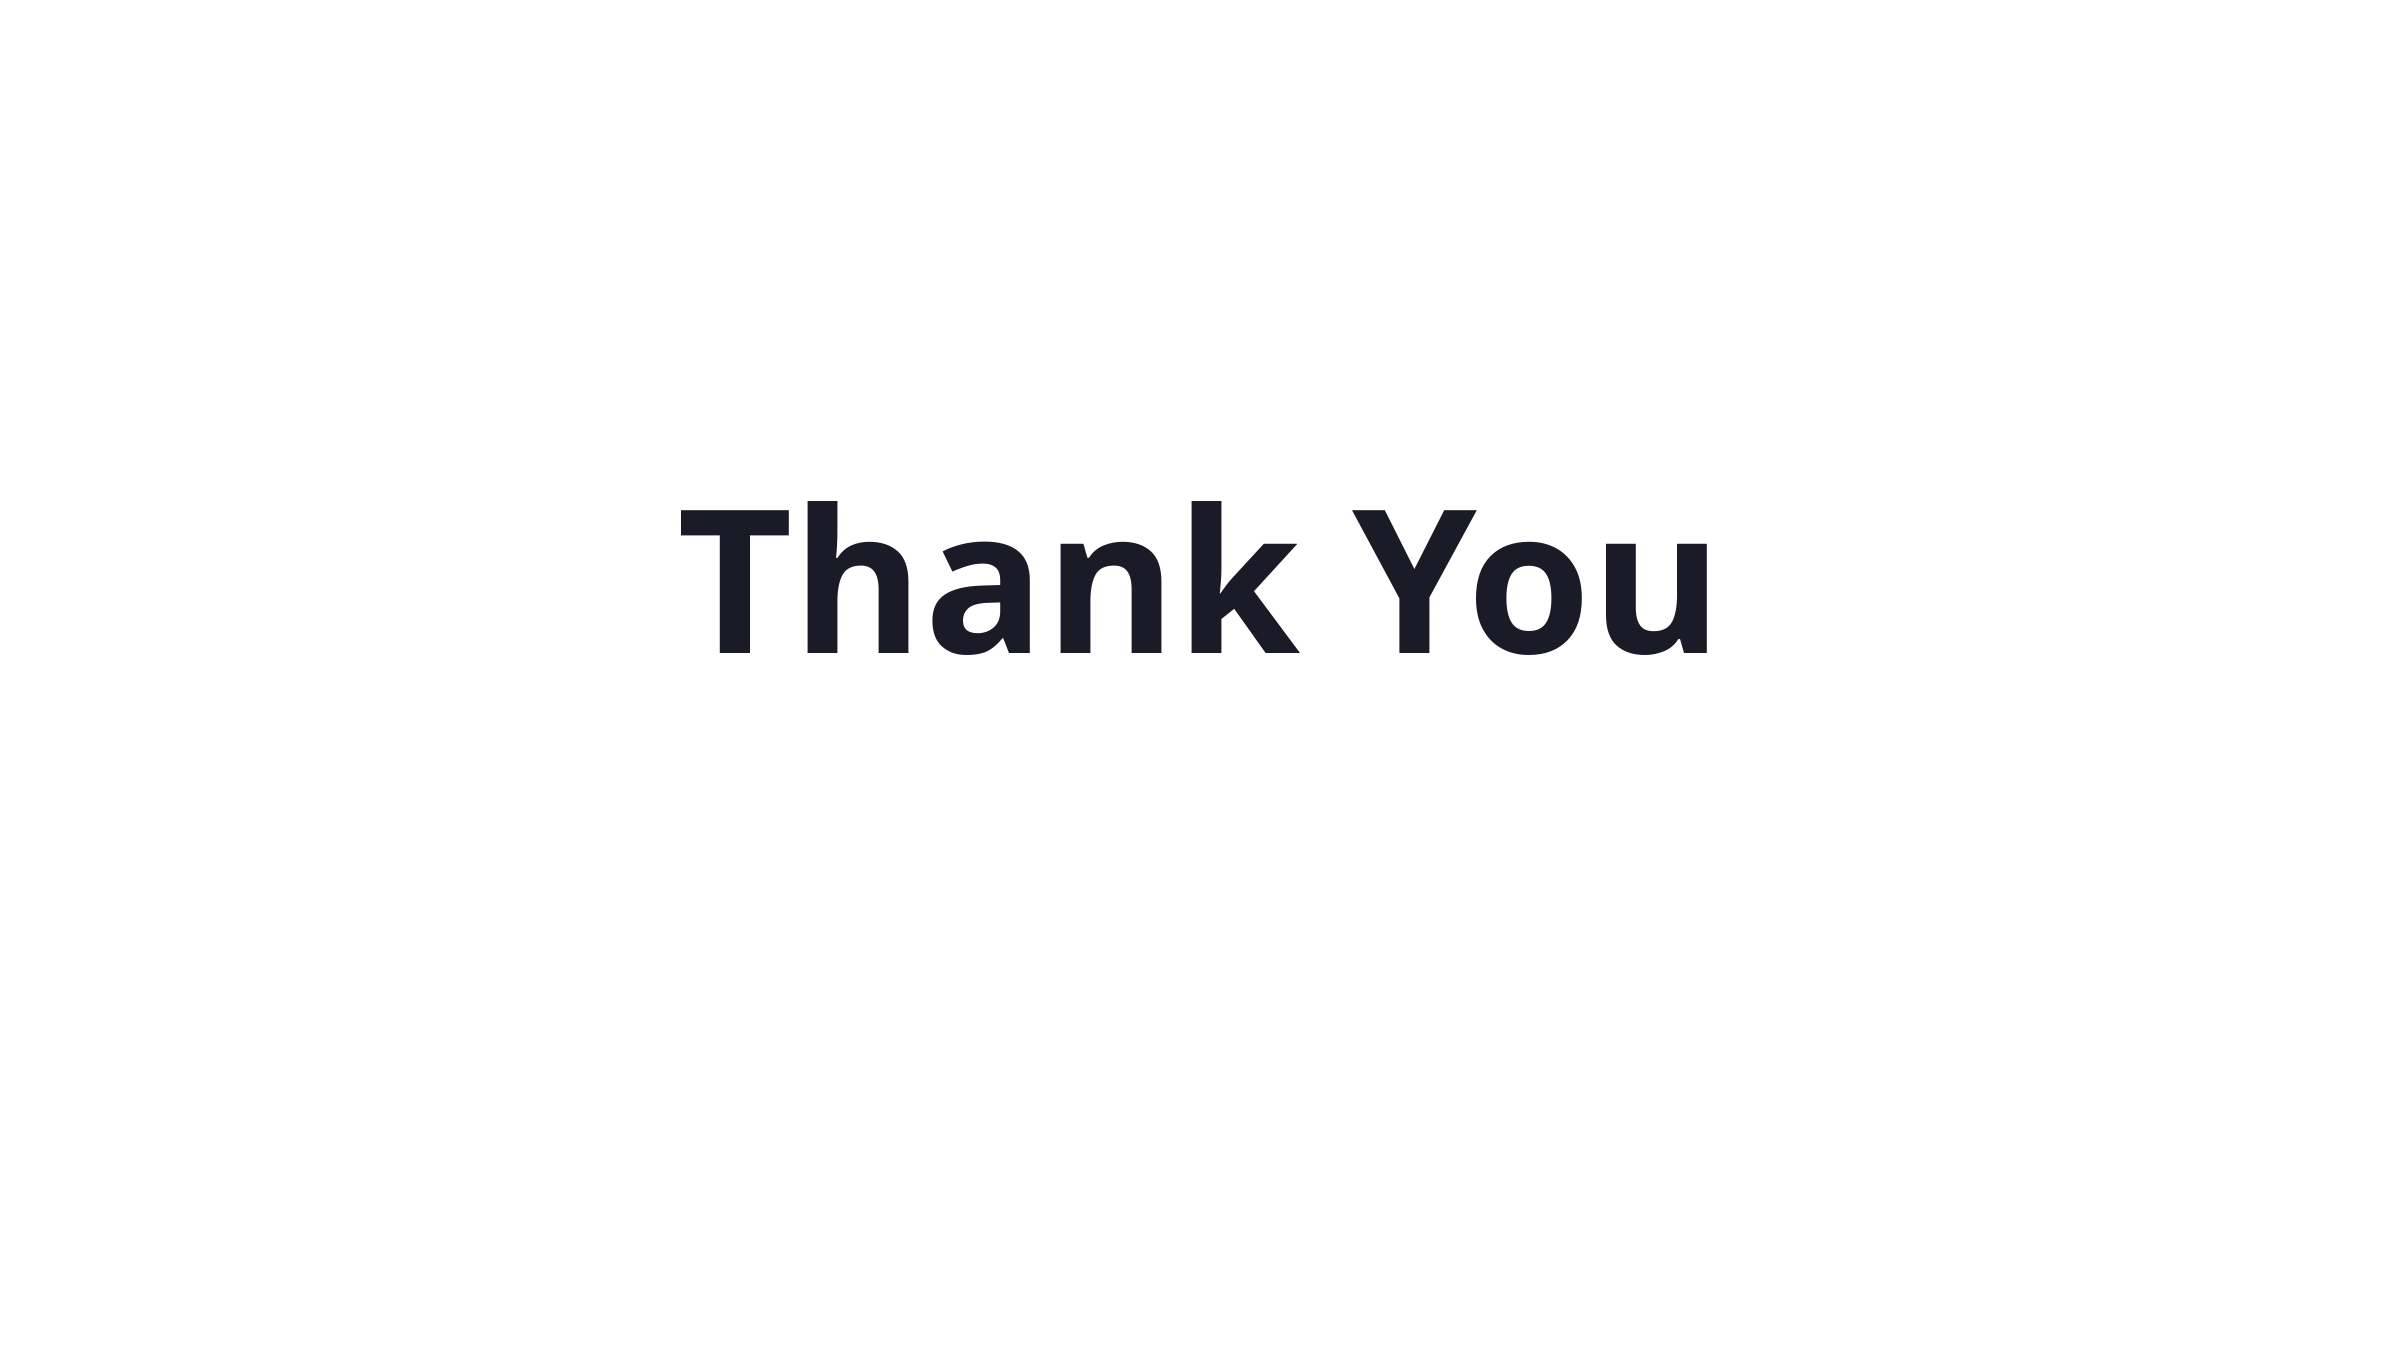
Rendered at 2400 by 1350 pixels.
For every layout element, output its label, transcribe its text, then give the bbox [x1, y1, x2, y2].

text_box Thank You [509, 577, 1891, 694]
